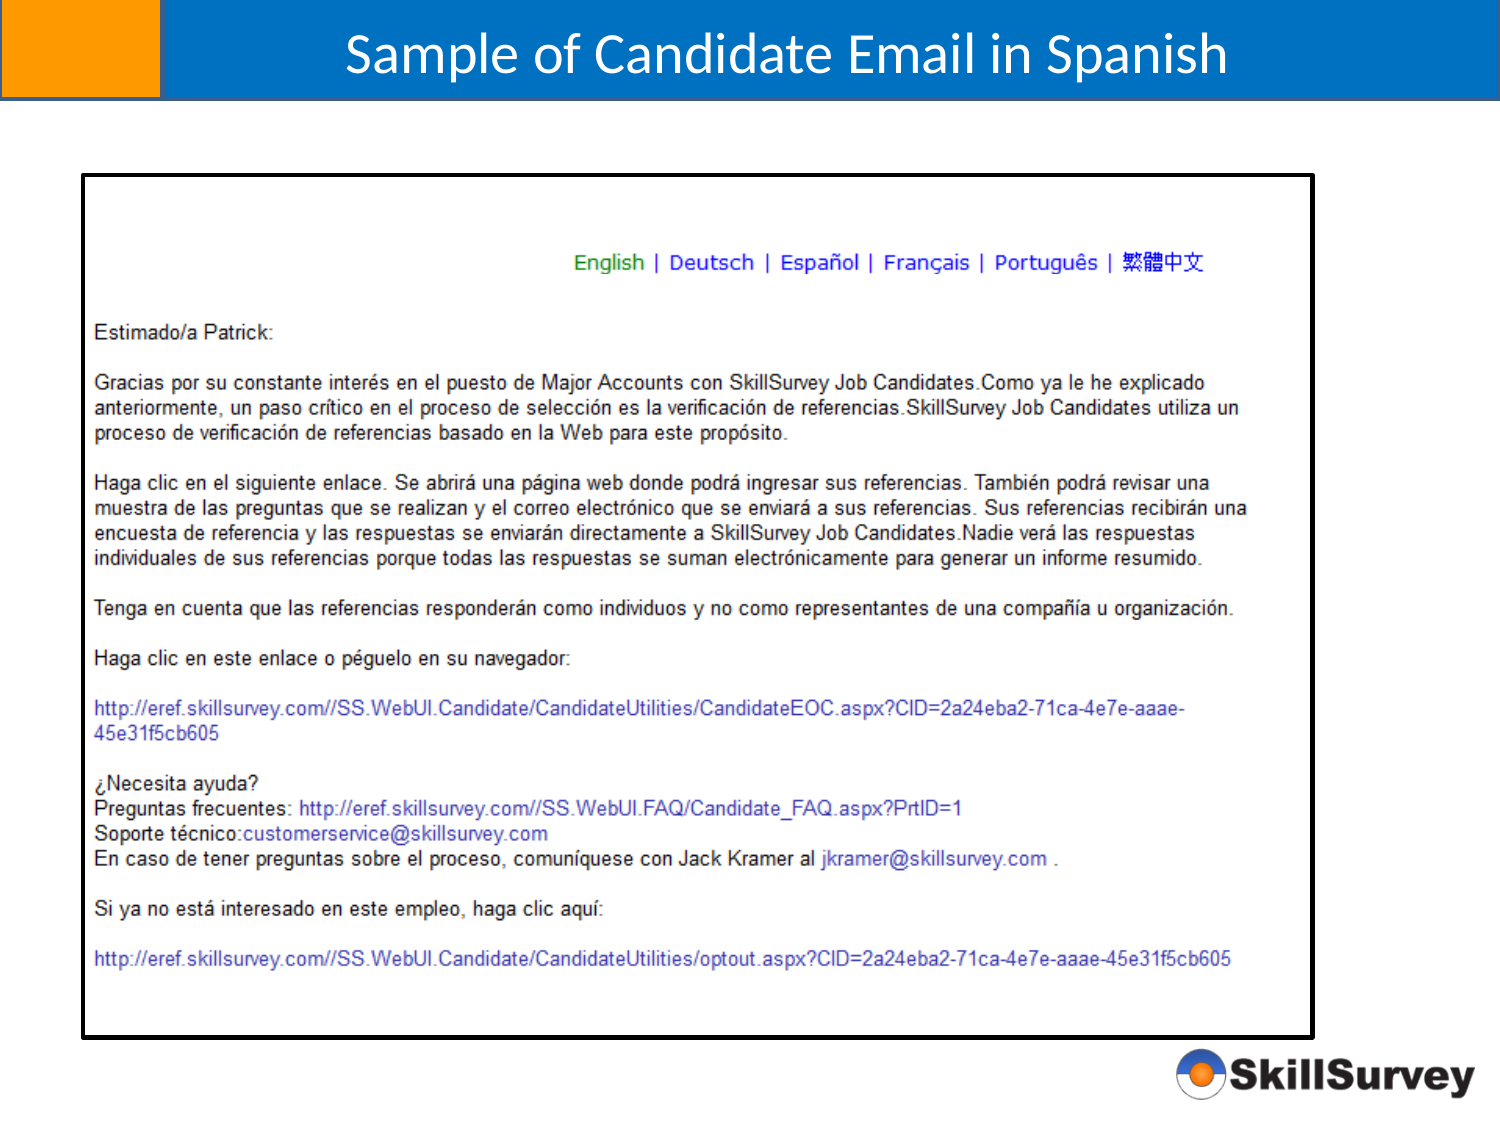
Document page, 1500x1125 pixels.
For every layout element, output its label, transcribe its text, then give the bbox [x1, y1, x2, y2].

picture [1175, 1048, 1475, 1100]
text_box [71, 174, 1313, 1038]
text_box Sample of Candidate Email in Spanish [37, 7, 1500, 93]
